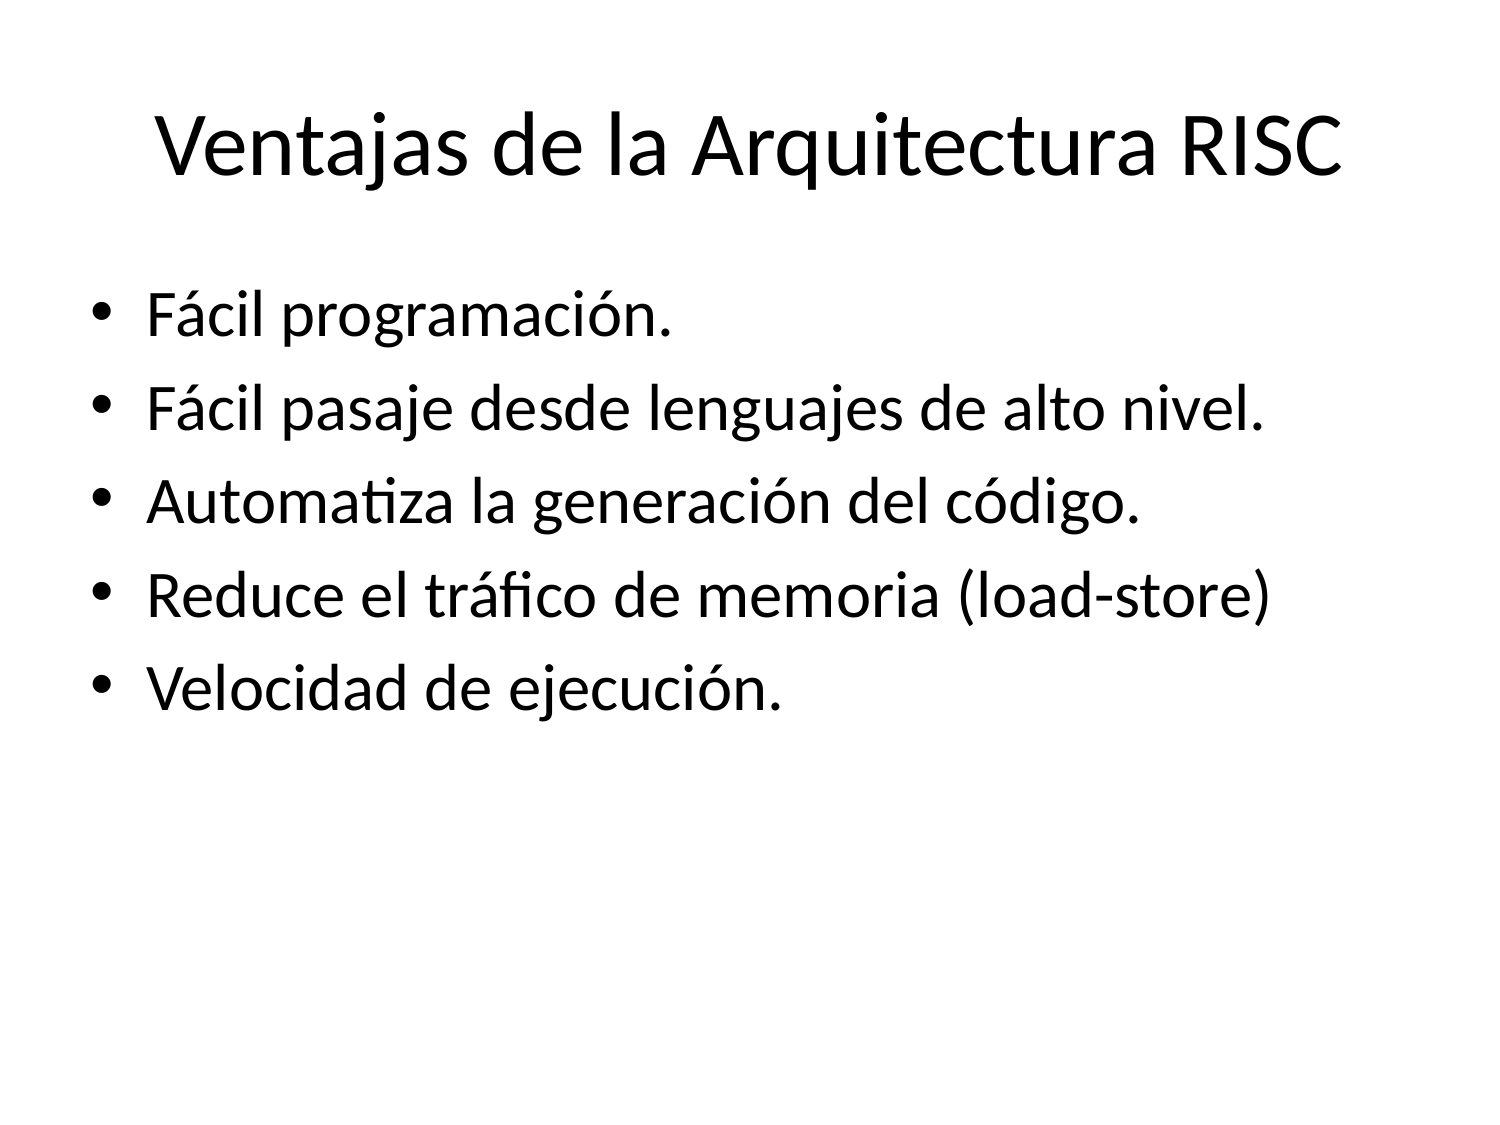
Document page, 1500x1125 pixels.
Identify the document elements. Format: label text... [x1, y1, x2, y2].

list Fácil programación. Fácil pasaje desde lenguajes de alto nivel. Automatiza la generación del código. Reduce el tráfico de memoria (load-store) Velocidad de ejecución. [75, 262, 1425, 1005]
title Ventajas de la Arquitectura RISC [75, 45, 1425, 233]
